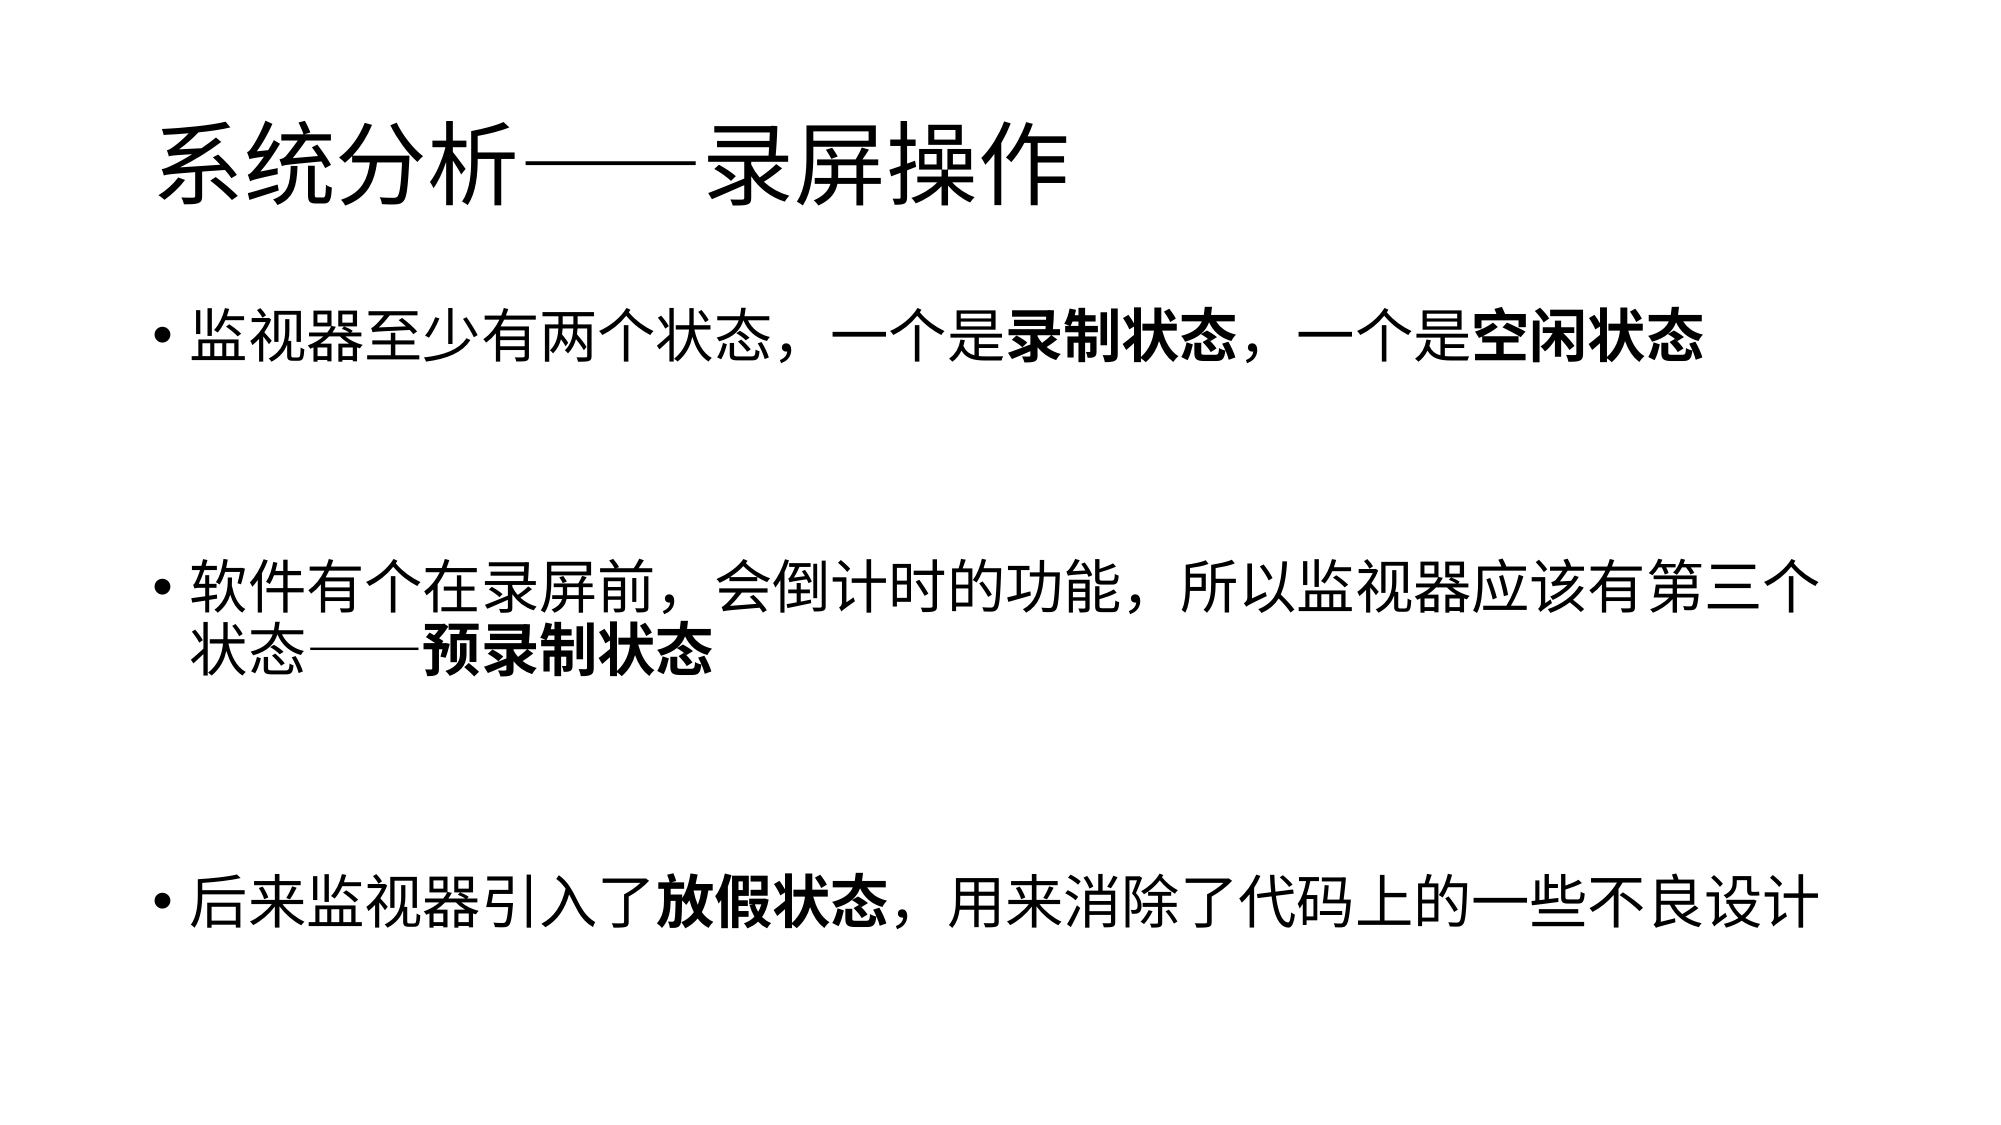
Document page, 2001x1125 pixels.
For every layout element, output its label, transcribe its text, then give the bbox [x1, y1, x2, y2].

title 系统分析——录屏操作 [137, 59, 1863, 278]
list 监视器至少有两个状态，一个是录制状态，一个是空闲状态 软件有个在录屏前，会倒计时的功能，所以监视器应该有第三个状态——预录制状态 后来监视器引入了放假状态，用来消除了代码上的一些不良设计 [137, 299, 1863, 1014]
